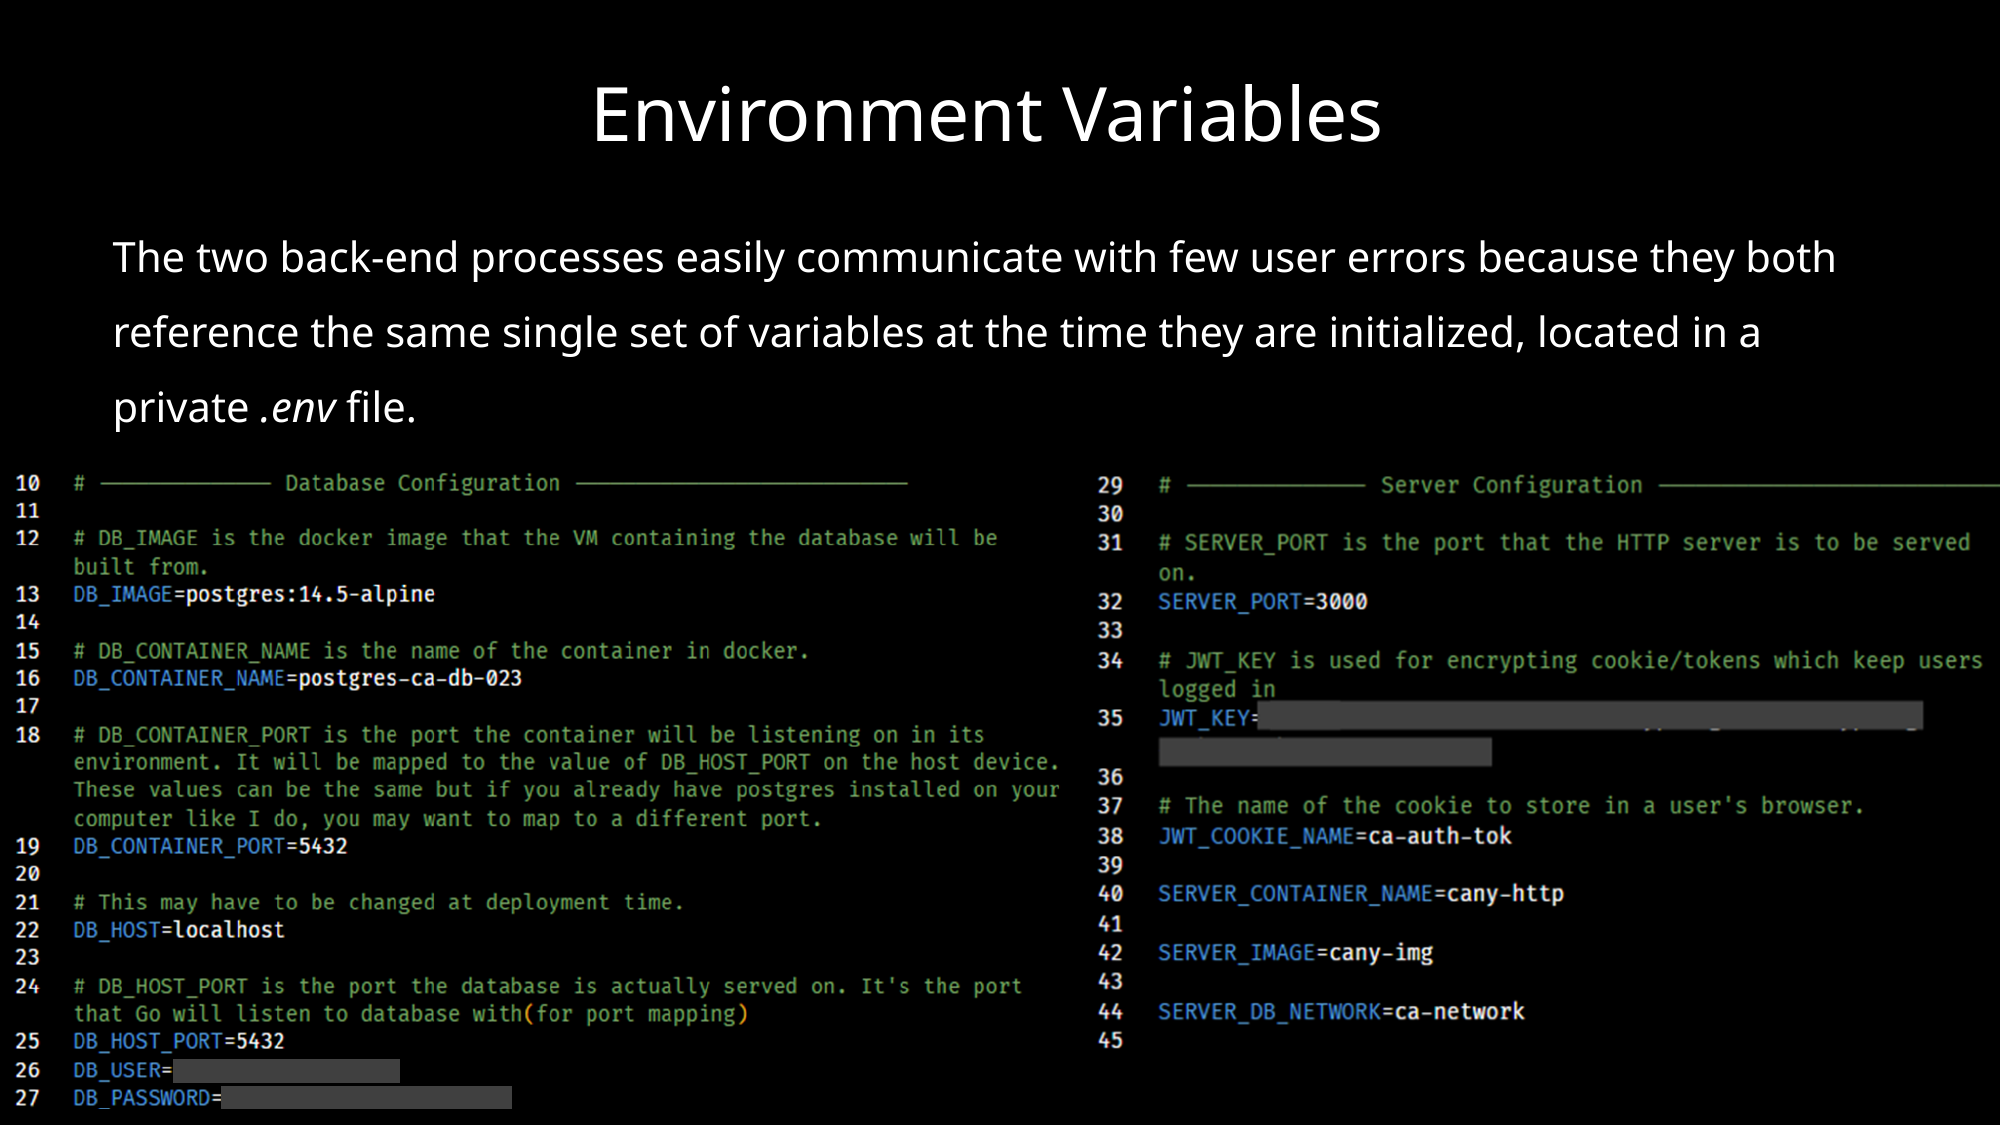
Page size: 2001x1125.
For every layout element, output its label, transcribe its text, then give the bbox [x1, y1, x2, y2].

picture [4, 464, 2000, 1109]
text_box The two back-end processes easily communicate with few user errors because they both reference the same single set of variables at the time they are initialized, located in a private .env file. [97, 198, 1878, 439]
text_box Environment Variables [97, 58, 1878, 164]
